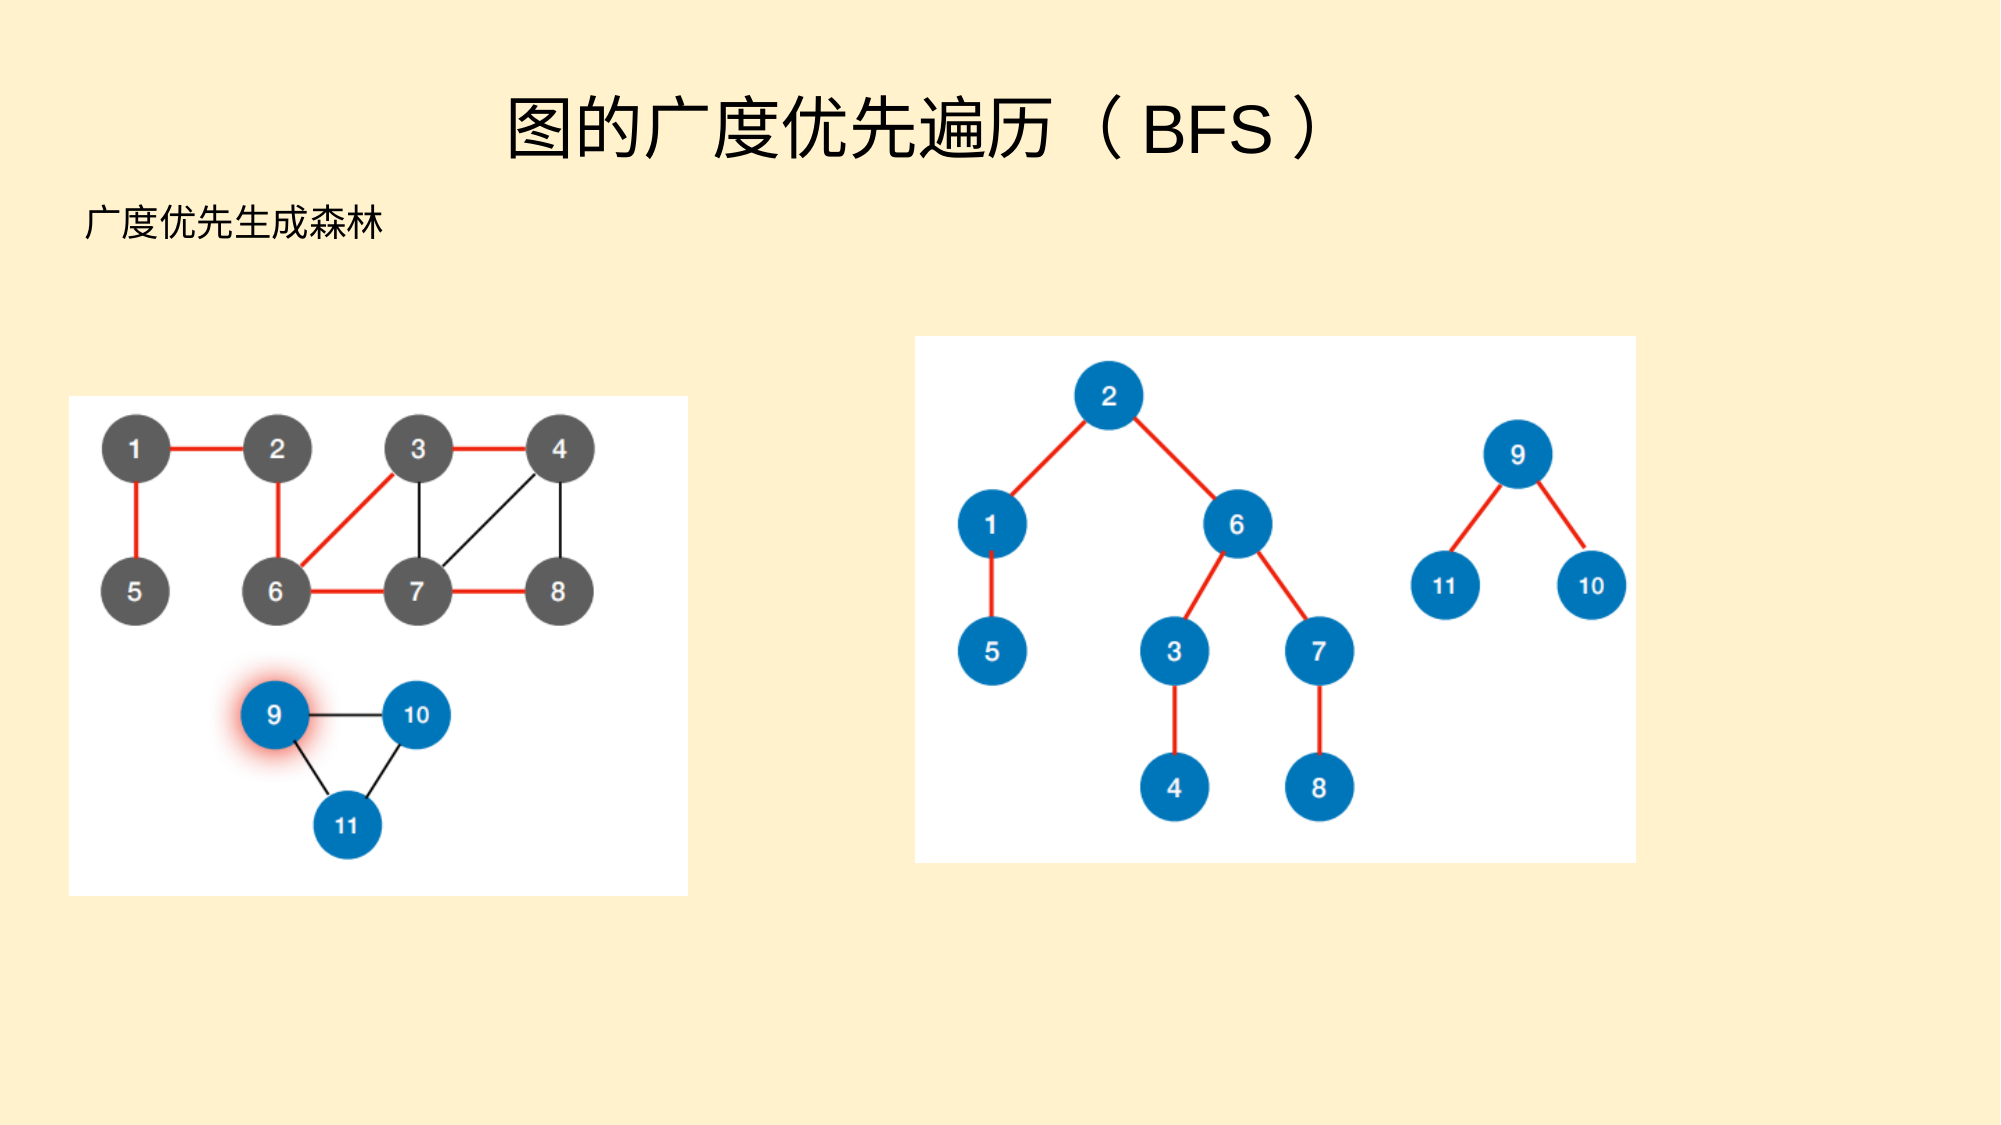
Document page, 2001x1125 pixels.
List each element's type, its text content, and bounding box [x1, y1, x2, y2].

text_box 广度优先生成森林 [69, 191, 570, 252]
picture [915, 336, 1636, 863]
text_box 图的广度优先遍历（BFS） [280, 59, 1585, 192]
picture [69, 396, 688, 896]
